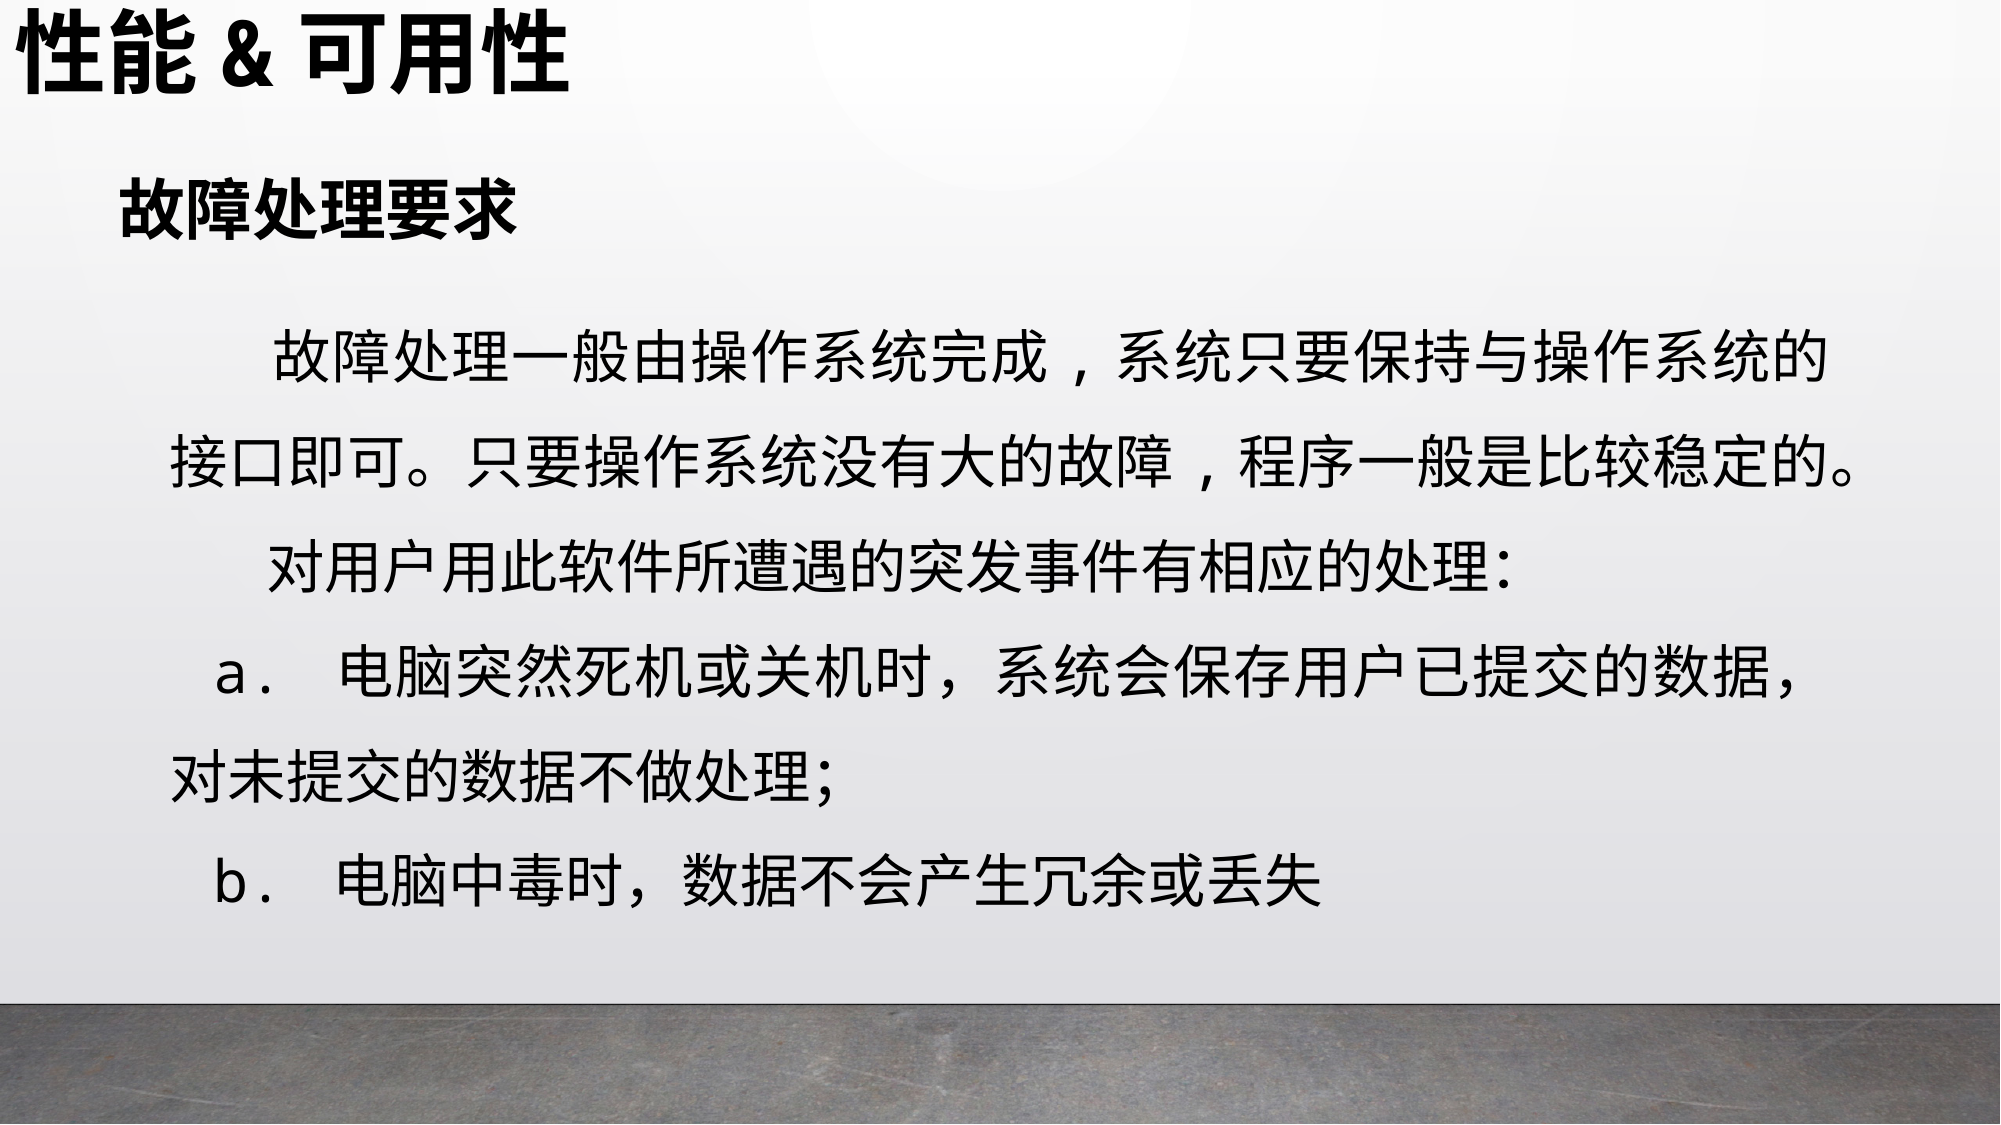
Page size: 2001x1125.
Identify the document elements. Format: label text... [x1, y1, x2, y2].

picture [0, 1004, 2000, 1124]
text_box 性能&可用性 [0, 0, 1576, 173]
text_box 故障处理一般由操作系统完成,系统只要保持与操作系统的接口即可。只要操作系统没有大的故障,程序一般是比较稳定的。 对用户用此软件所遭遇的突发事件有相应的处理： a. 电脑突然死机或关机时，系统会保存用户已提交的数据，对未提交的数据不做处理； b. 电脑中毒时，数据不会产生冗余或丢失 [154, 277, 1846, 922]
text_box 故障处理要求 [104, 160, 1127, 255]
